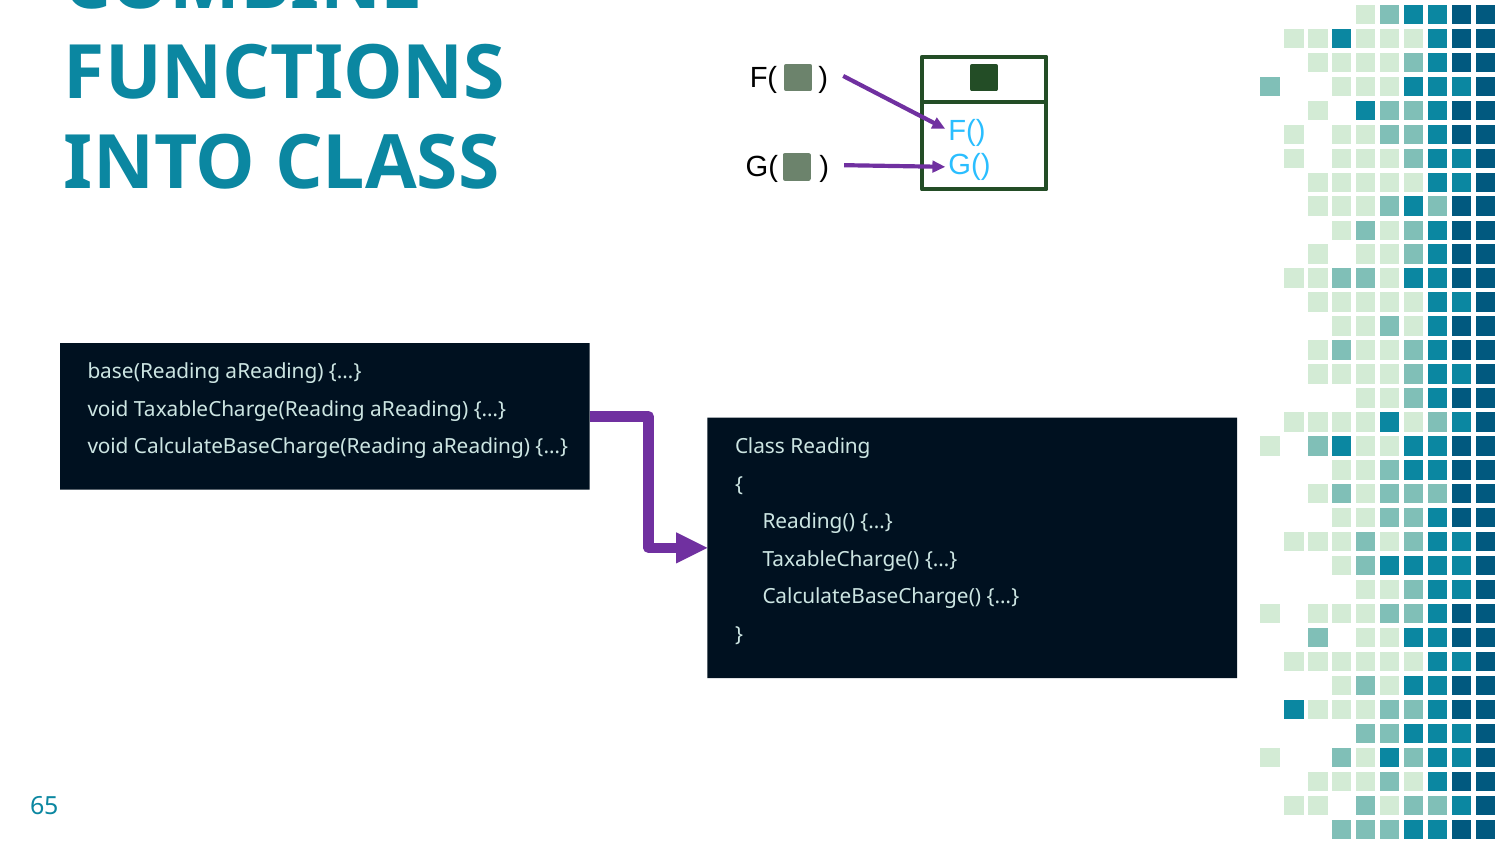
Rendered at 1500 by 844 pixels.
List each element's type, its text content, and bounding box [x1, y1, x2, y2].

text_box Class Reading { Reading() {…} TaxableCharge() {…} CalculateBaseCharge() {…} } [707, 417, 1238, 679]
slide_number 65 [15, 774, 105, 839]
text_box [970, 64, 998, 91]
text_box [842, 76, 946, 130]
text_box [920, 55, 1048, 191]
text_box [589, 416, 708, 549]
list base(Reading aReading) {…} void TaxableCharge(Reading aReading) {…} void CalculateBaseCharge(Reading aReading) {…} [60, 343, 590, 490]
text_box [784, 64, 812, 91]
title COMBINE FUNCTIONS INTO CLASS [49, 18, 720, 219]
text_box F( ) [735, 51, 844, 101]
text_box [783, 153, 811, 181]
text_box G( ) [730, 140, 845, 190]
text_box F() G() [933, 111, 1035, 189]
